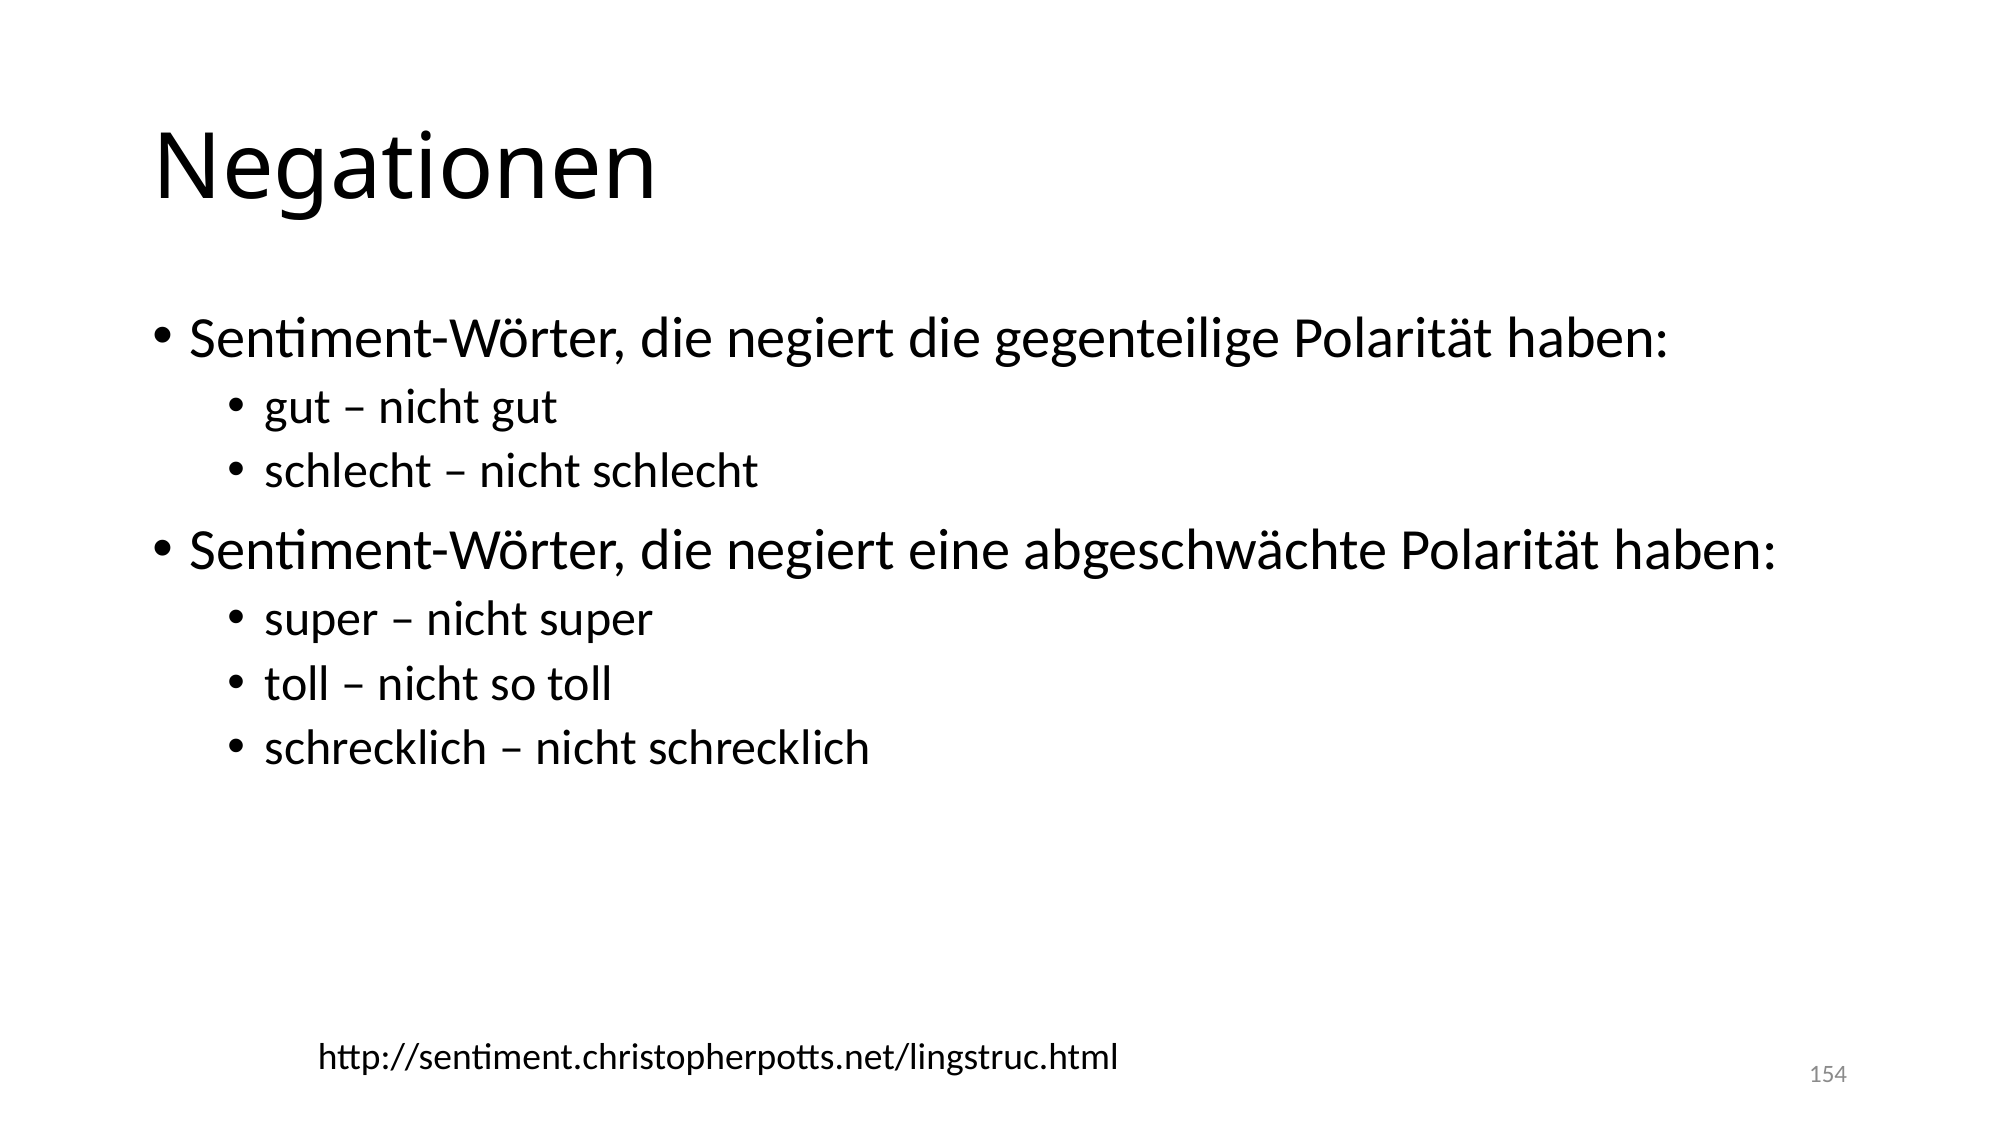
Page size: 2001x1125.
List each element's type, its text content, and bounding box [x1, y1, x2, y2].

text_box http://sentiment.christopherpotts.net/lingstruc.html [303, 1024, 1544, 1085]
list Sentiment-Wörter, die negiert die gegenteilige Polarität haben: gut – nicht gut schlecht – nicht schlecht Sentiment-Wörter, die negiert eine abgeschwächte Polarität haben: super – nicht super toll – nicht so toll schrecklich – nicht schrecklich [137, 299, 1863, 1014]
title Negationen [137, 59, 1863, 278]
slide_number 154 [1412, 1042, 1863, 1103]
